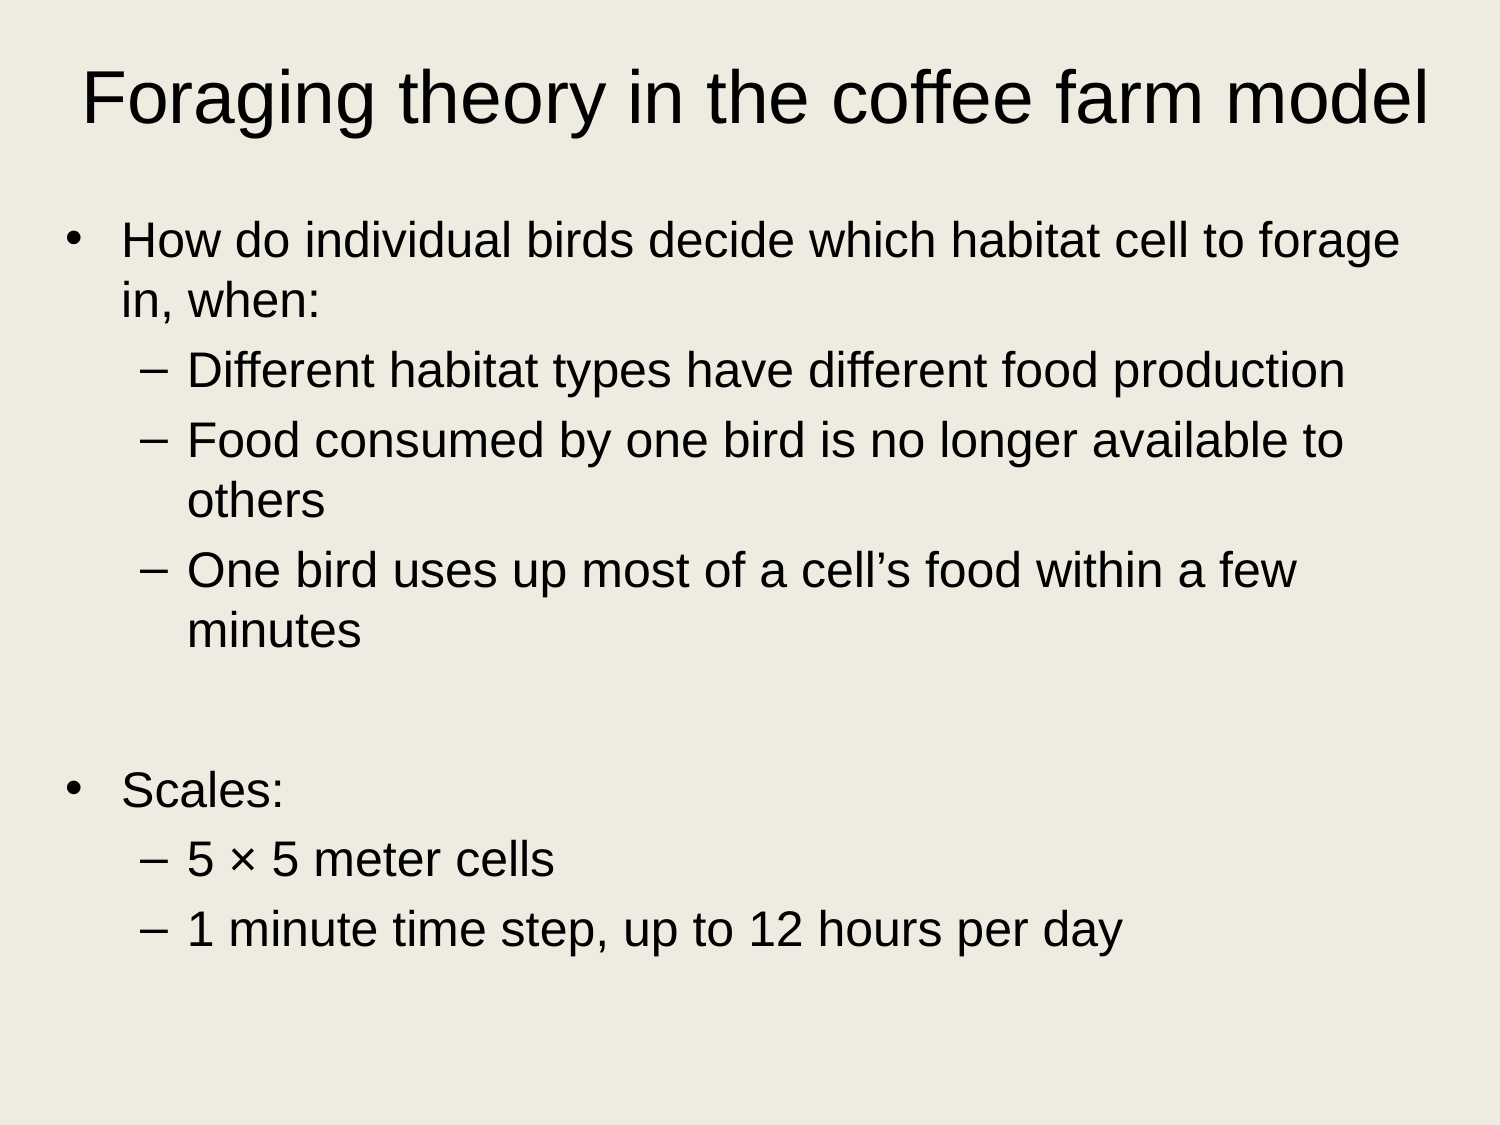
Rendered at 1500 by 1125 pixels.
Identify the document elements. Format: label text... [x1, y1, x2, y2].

title Foraging theory in the coffee farm model [62, 0, 1450, 188]
list How do individual birds decide which habitat cell to forage in, when: Different habitat types have different food production Food consumed by one bird is no longer available to others One bird uses up most of a cell’s food within a few minutes Scales: 5 × 5 meter cells 1 minute time step, up to 12 hours per day [50, 200, 1475, 1025]
